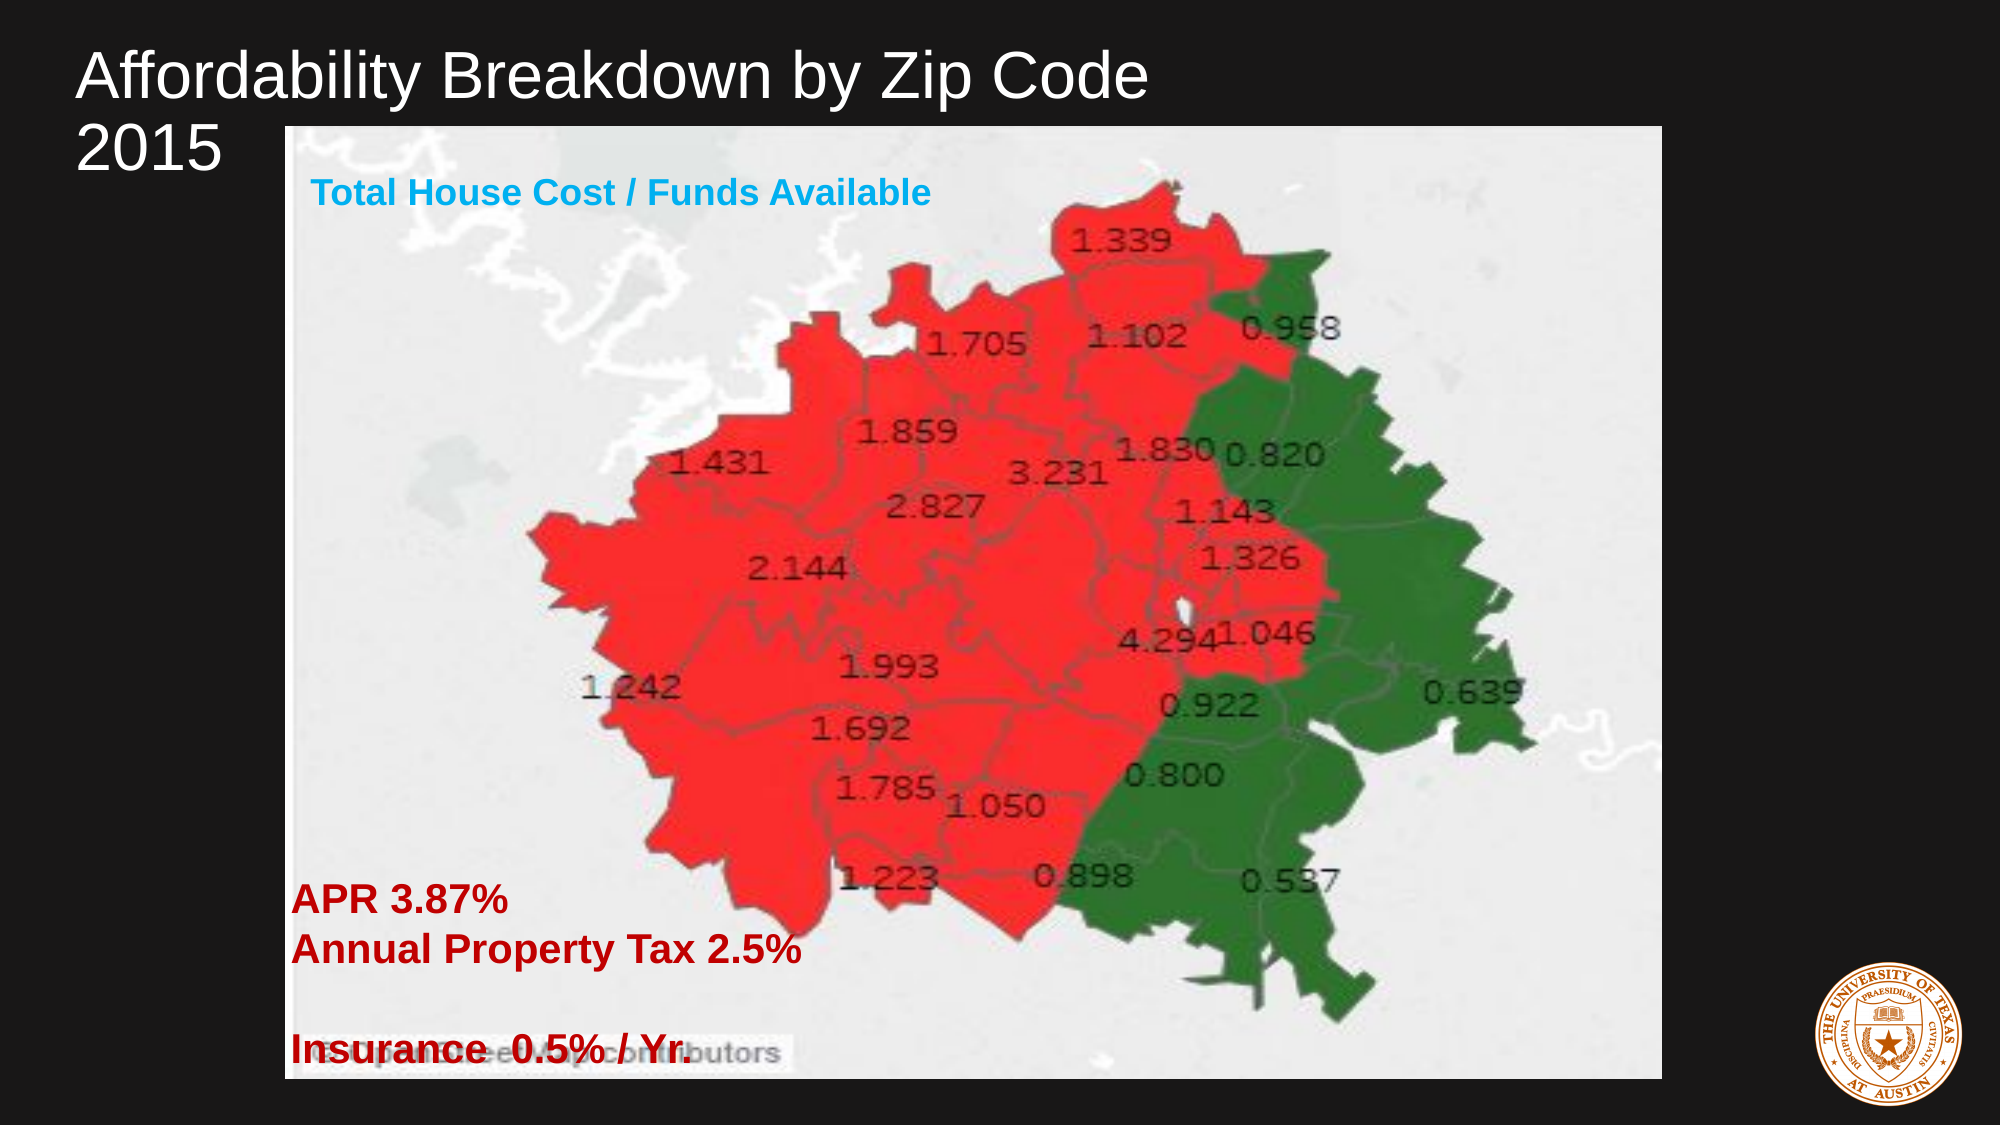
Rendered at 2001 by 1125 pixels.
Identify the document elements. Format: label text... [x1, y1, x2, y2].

text_box Affordability Breakdown by Zip Code 2015 [60, 33, 1662, 221]
text_box APR 3.87% Annual Property Tax 2.5% Insurance 0.5% / Yr. [275, 864, 884, 1080]
picture [1814, 961, 1963, 1107]
picture [285, 126, 1662, 1079]
